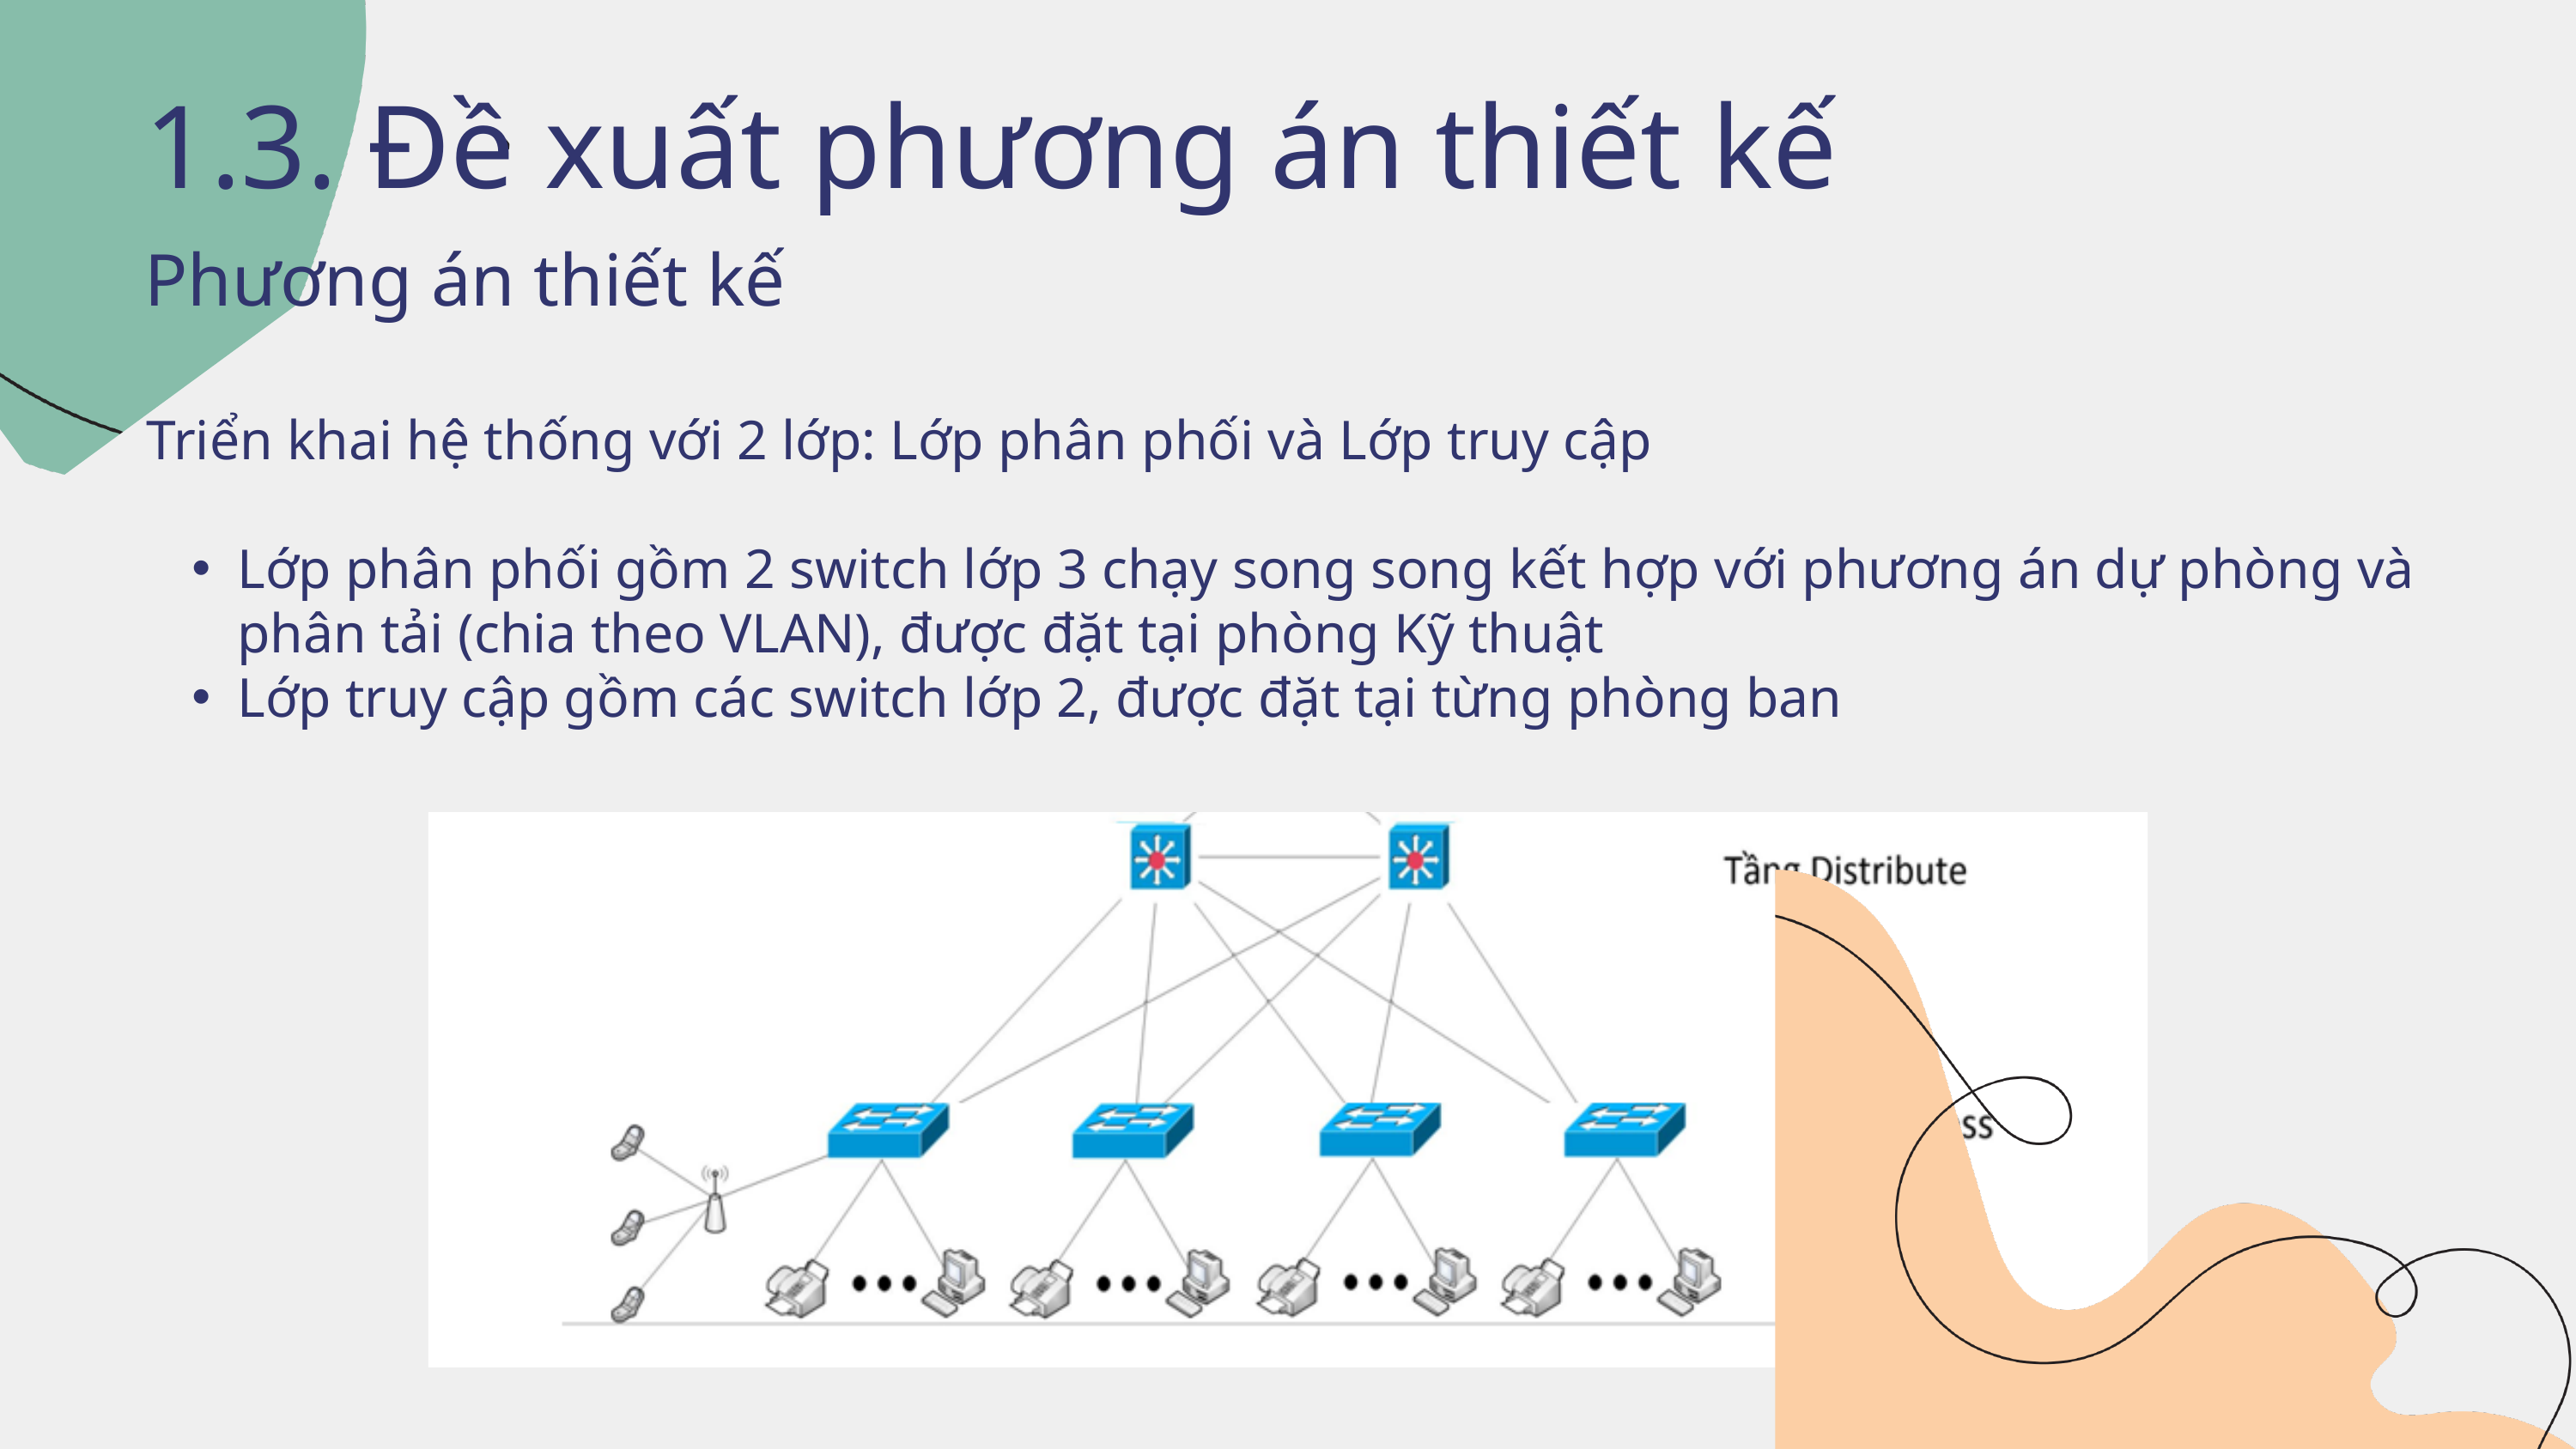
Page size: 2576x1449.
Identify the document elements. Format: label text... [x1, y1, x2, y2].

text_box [144, 76, 1941, 325]
text_box [0, 0, 459, 490]
text_box [428, 812, 2148, 1367]
text_box Triển khai hệ thống với 2 lớp: Lớp phân phối và Lớp truy cập Lớp phân phối gồm 2 switch lớp 3 chạy song song kết hợp với phương án dự phòng và phân tải (chia theo VLAN), được đặt tại phòng Kỹ thuật Lớp truy cập gồm các switch lớp 2, được đặt tại từng phòng ban [146, 405, 2433, 729]
text_box [1775, 869, 2575, 1449]
